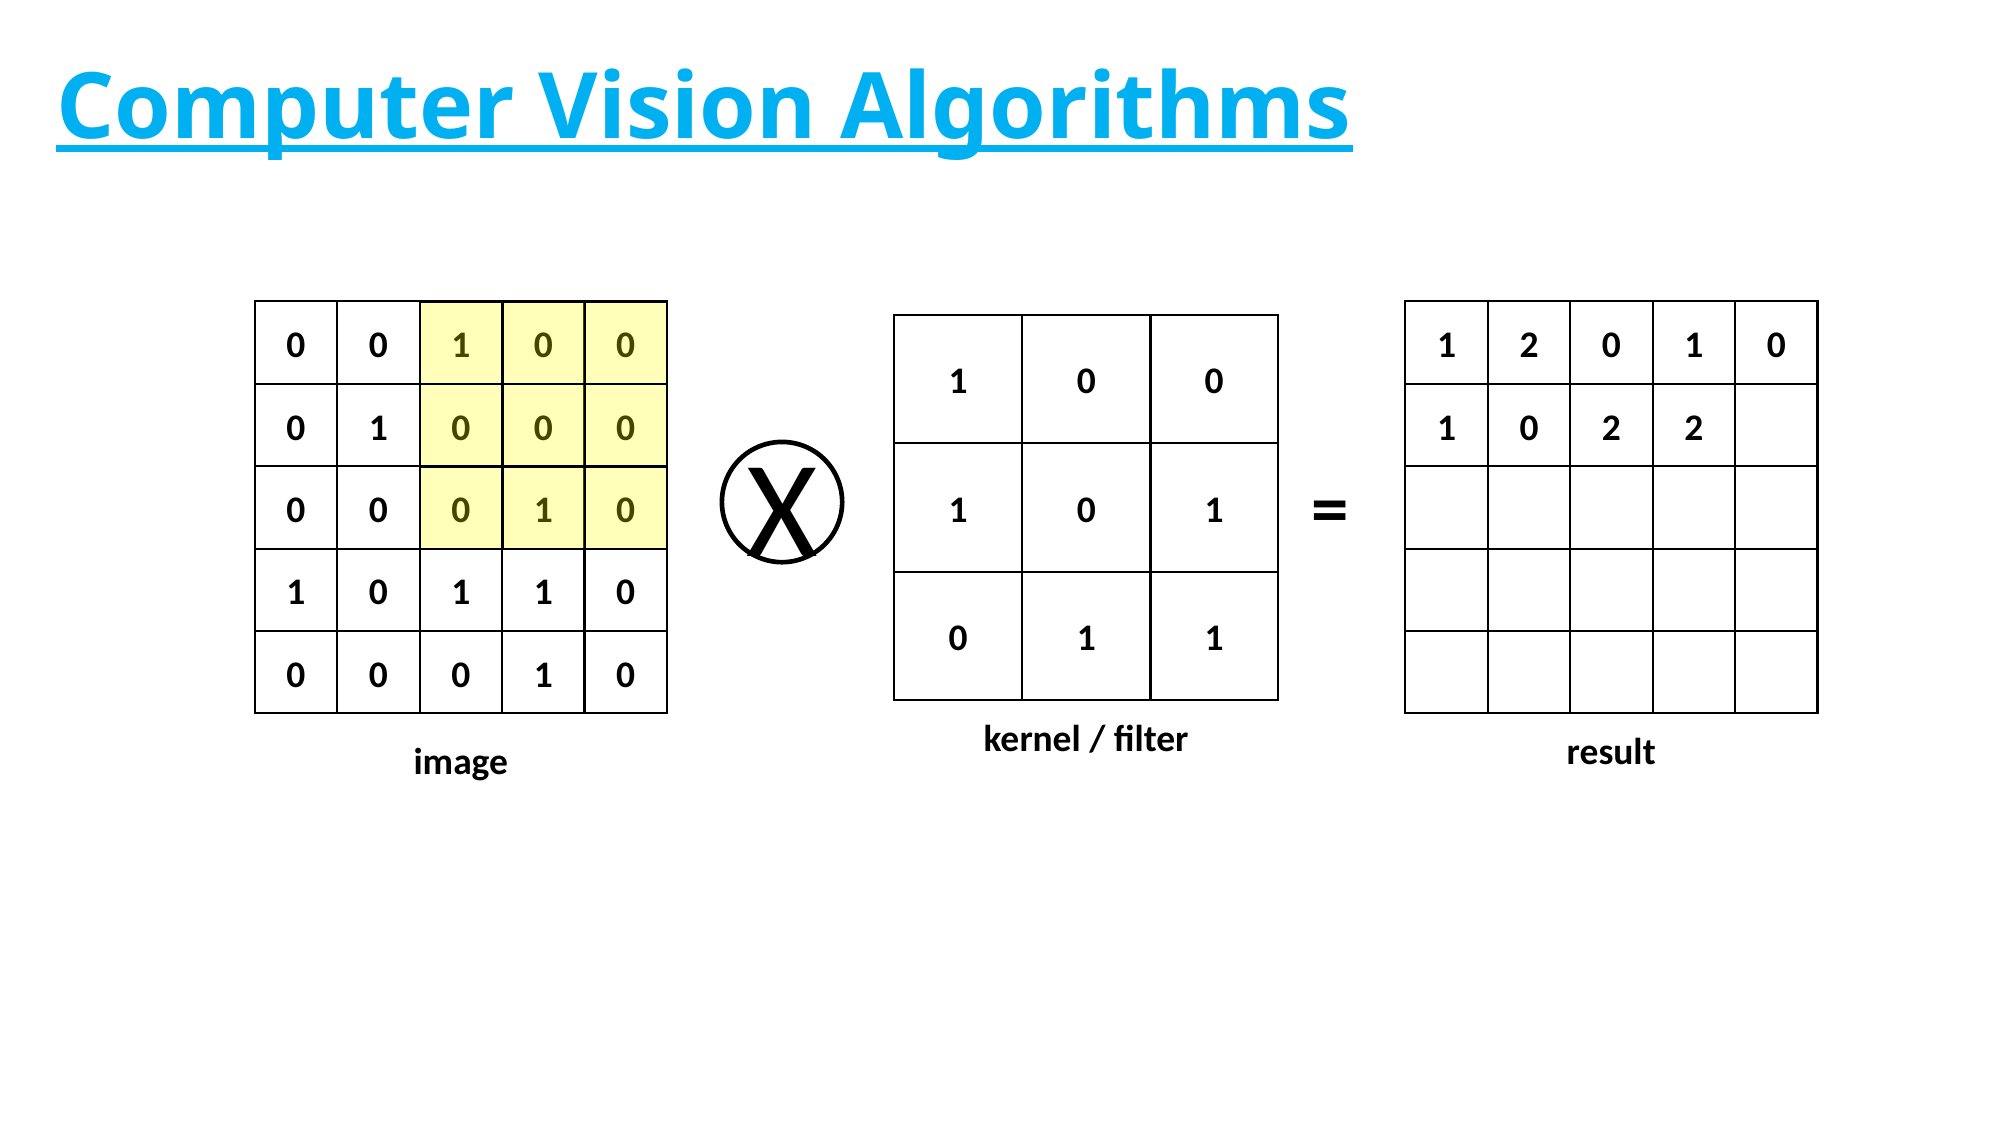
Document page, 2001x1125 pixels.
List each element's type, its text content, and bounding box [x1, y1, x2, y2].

text_box 1 [1149, 442, 1279, 571]
text_box 0 [336, 465, 419, 548]
text_box [1569, 548, 1652, 630]
text_box 0 [254, 383, 336, 465]
text_box [1652, 465, 1734, 548]
text_box [1652, 548, 1734, 630]
text_box 0 [1569, 300, 1652, 383]
text_box [419, 383, 501, 466]
text_box 0 [1487, 383, 1571, 467]
text_box [1487, 548, 1569, 630]
text_box 1 [1149, 571, 1279, 701]
text_box [1734, 465, 1819, 548]
text_box [1569, 465, 1652, 548]
text_box 0 [1149, 314, 1279, 442]
text_box 0 [1021, 314, 1149, 442]
text_box 1 [254, 548, 336, 630]
text_box [720, 468, 731, 536]
text_box kernel / filter [968, 706, 1204, 767]
text_box 2 [1652, 383, 1734, 465]
text_box [1404, 465, 1487, 548]
text_box 1 [1404, 383, 1487, 465]
text_box [584, 383, 668, 466]
text_box 1 [501, 550, 584, 630]
text_box 1 [1652, 300, 1734, 383]
text_box [584, 301, 668, 383]
text_box [1652, 630, 1734, 714]
text_box 0 [254, 465, 336, 548]
text_box result [1551, 719, 1671, 780]
text_box [1404, 630, 1487, 714]
text_box image [398, 729, 524, 790]
text_box [584, 466, 668, 550]
text_box [501, 466, 584, 550]
text_box 1 [336, 383, 419, 465]
text_box = [1296, 452, 1364, 557]
text_box 0 [336, 300, 419, 383]
text_box 0 [893, 571, 1021, 701]
text_box 2 [1571, 383, 1652, 465]
text_box [1734, 548, 1819, 630]
text_box [1569, 630, 1652, 714]
text_box [1734, 383, 1819, 465]
text_box [1487, 630, 1569, 714]
text_box 1 [1021, 571, 1149, 701]
text_box 0 [1021, 442, 1149, 571]
text_box 1 [893, 442, 1021, 571]
text_box [833, 468, 844, 536]
text_box [1734, 630, 1819, 714]
text_box 0 [254, 300, 336, 383]
text_box [1404, 548, 1487, 630]
text_box 1 [501, 630, 584, 714]
text_box 0 [254, 630, 336, 714]
text_box [419, 466, 501, 550]
text_box 2 [1487, 300, 1569, 383]
text_box 0 [584, 630, 668, 714]
text_box 0 [419, 630, 501, 714]
text_box X [731, 411, 833, 591]
text_box 1 [893, 314, 1021, 442]
text_box 0 [336, 548, 419, 630]
text_box [1487, 467, 1569, 548]
text_box 0 [336, 630, 419, 714]
text_box 0 [584, 550, 668, 630]
text_box 0 [1734, 300, 1819, 383]
text_box 1 [419, 550, 501, 630]
title Computer Vision Algorithms [41, 0, 1767, 218]
text_box [419, 301, 501, 383]
text_box [501, 383, 584, 466]
text_box [501, 301, 584, 383]
text_box 1 [1404, 300, 1487, 383]
